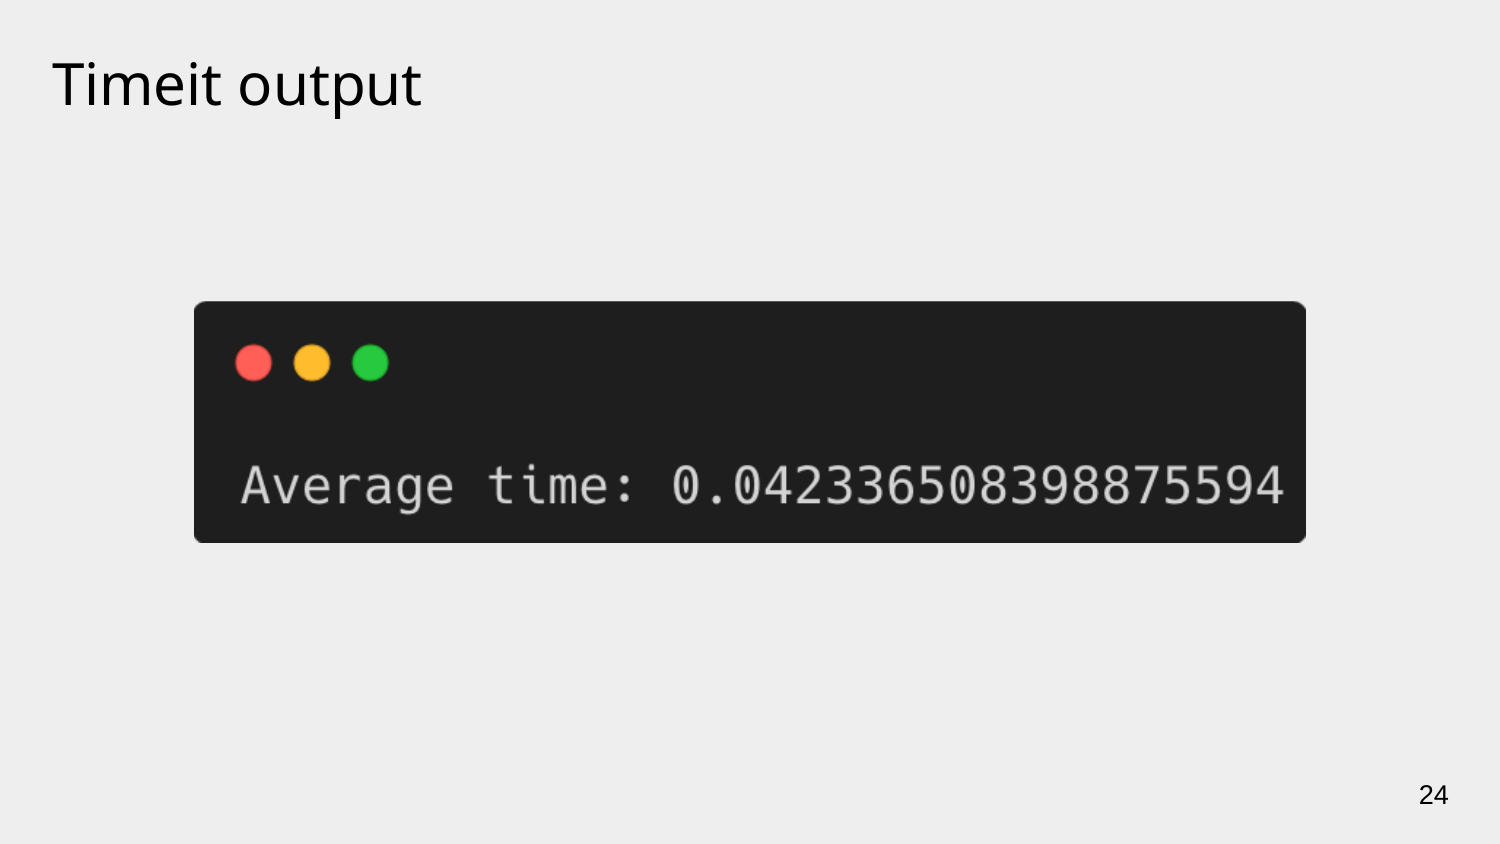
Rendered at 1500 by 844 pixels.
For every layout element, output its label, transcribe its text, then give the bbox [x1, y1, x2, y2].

slide_number ‹#› [1387, 762, 1480, 830]
title Timeit output [37, 32, 1477, 147]
picture [193, 300, 1307, 544]
